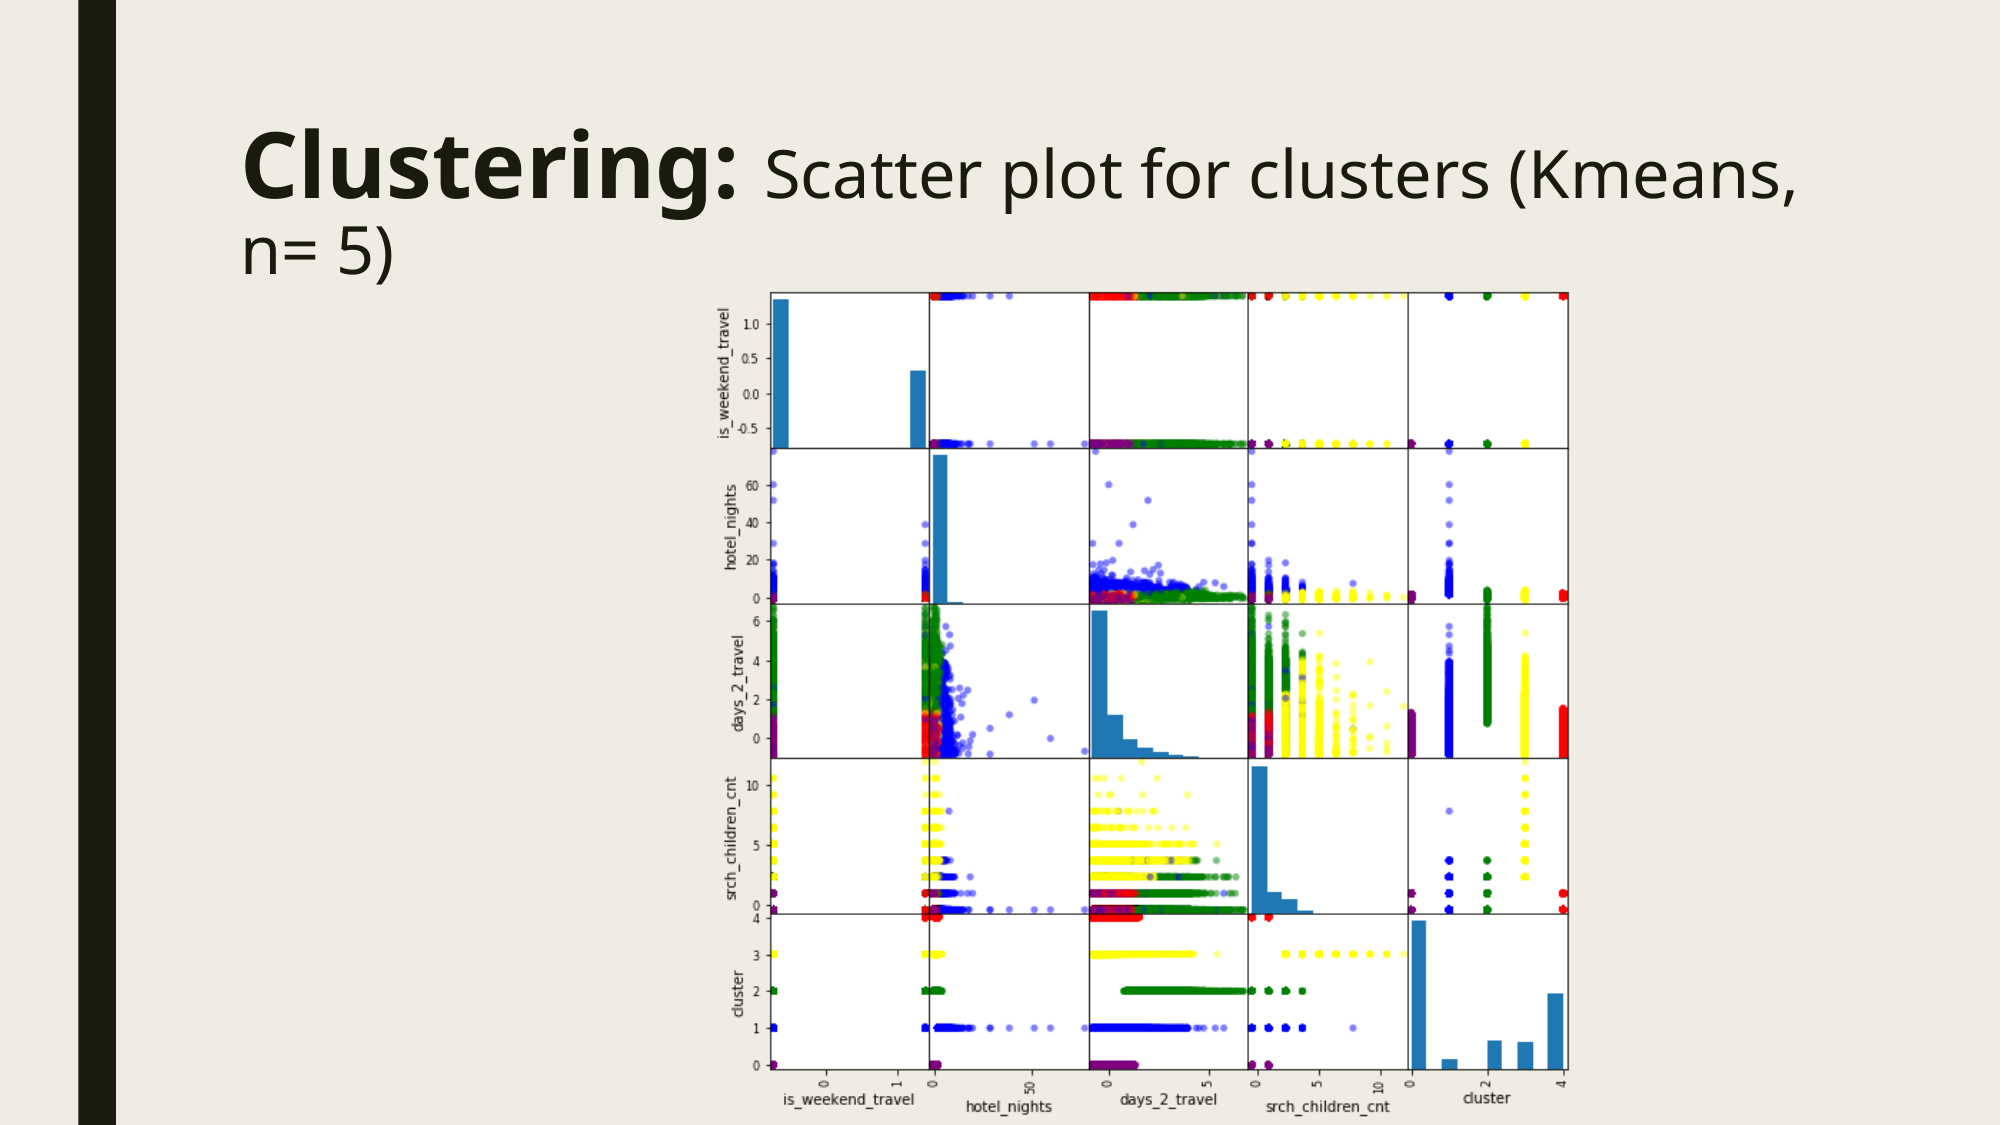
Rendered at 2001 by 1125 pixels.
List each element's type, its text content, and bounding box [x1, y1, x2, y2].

title Clustering: Scatter plot for clusters (Kmeans, n= 5) [225, 112, 1858, 357]
picture [706, 278, 1582, 1125]
